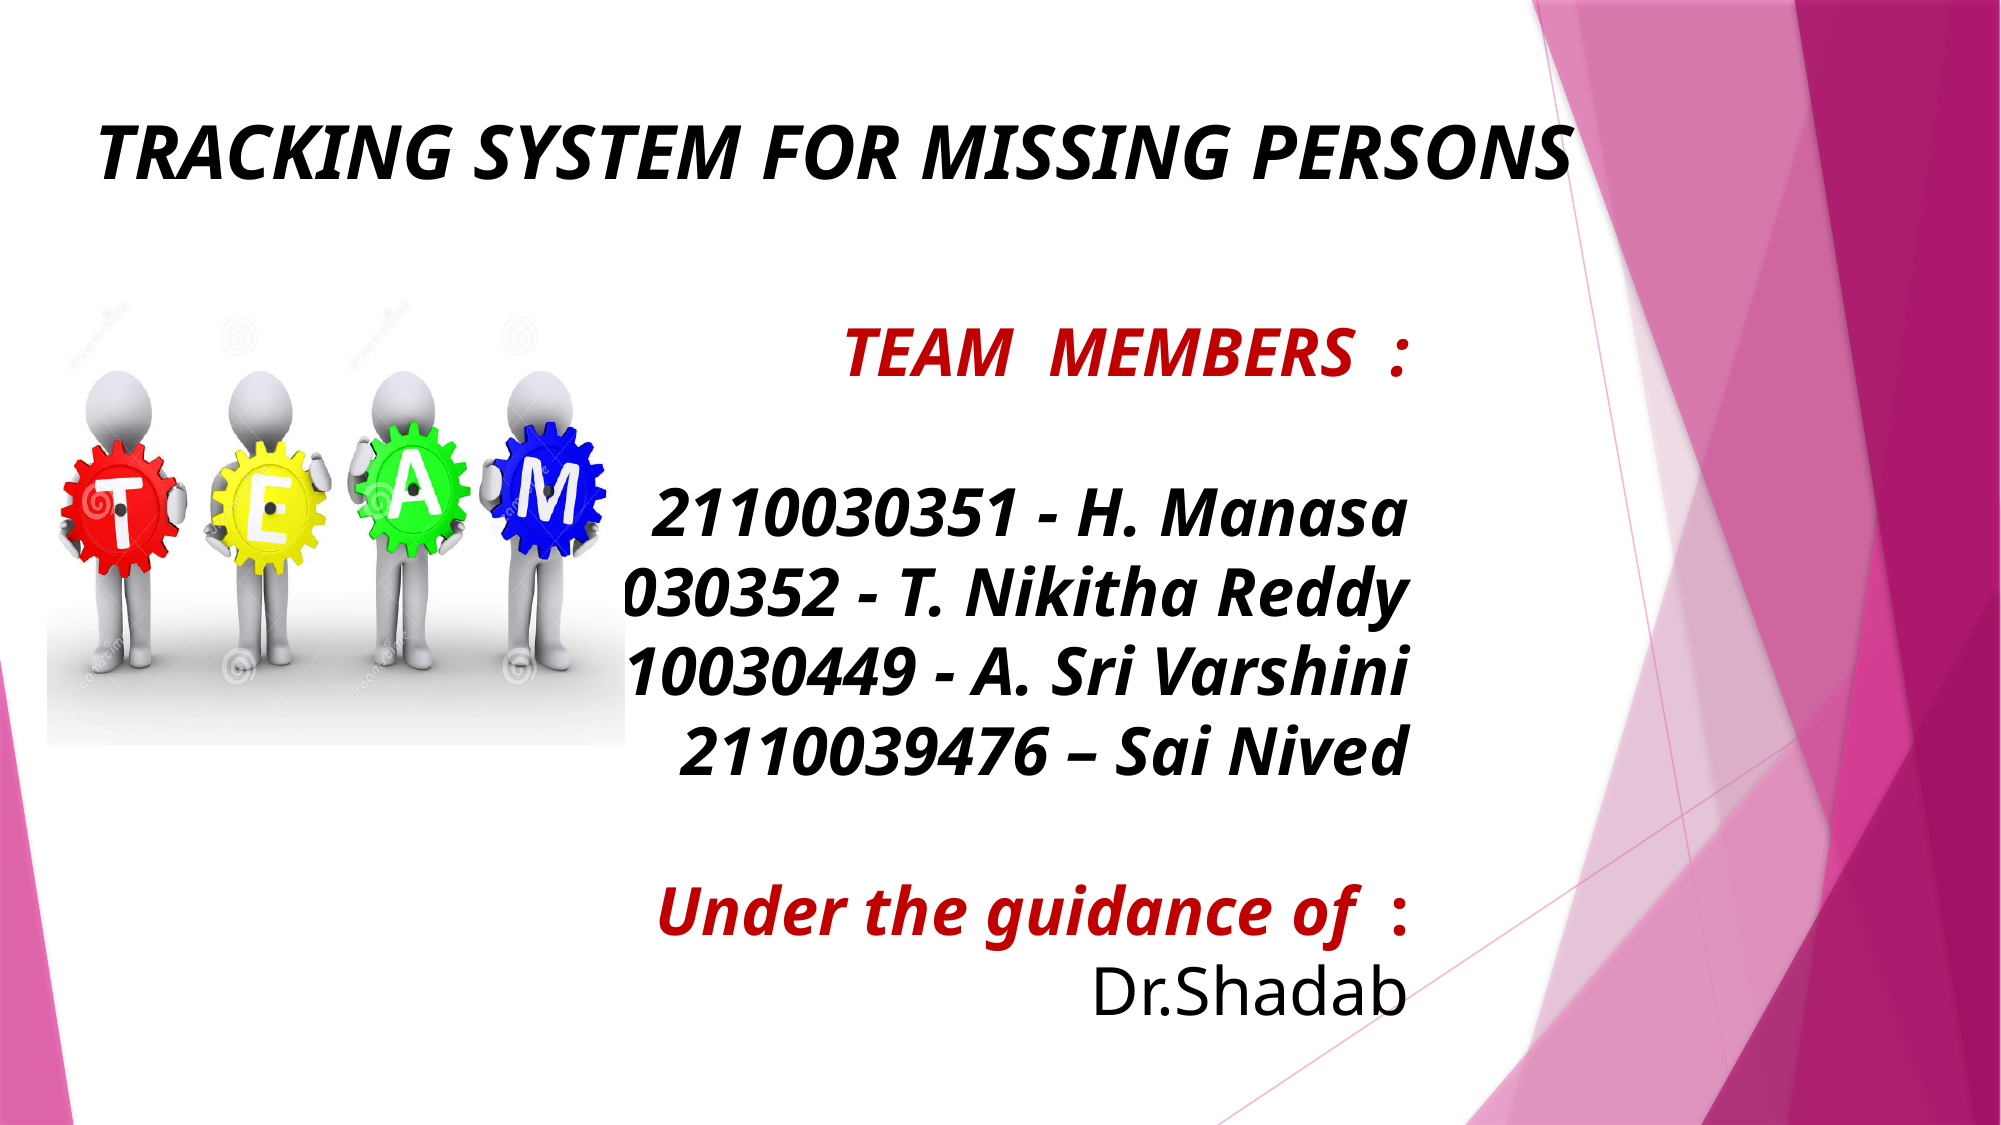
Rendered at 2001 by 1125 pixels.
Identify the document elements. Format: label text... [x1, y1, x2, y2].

text_box TRACKING SYSTEM FOR MISSING PERSONS [79, 97, 1856, 247]
text_box TEAM MEMBERS : 2110030351 - H. Manasa 2110030352 - T. Nikitha Reddy 2110030449 - A. Sri Varshini 2110039476 – Sai Nived Under the guidance of : Dr.Shadab [219, 302, 1425, 1037]
picture [46, 263, 625, 745]
